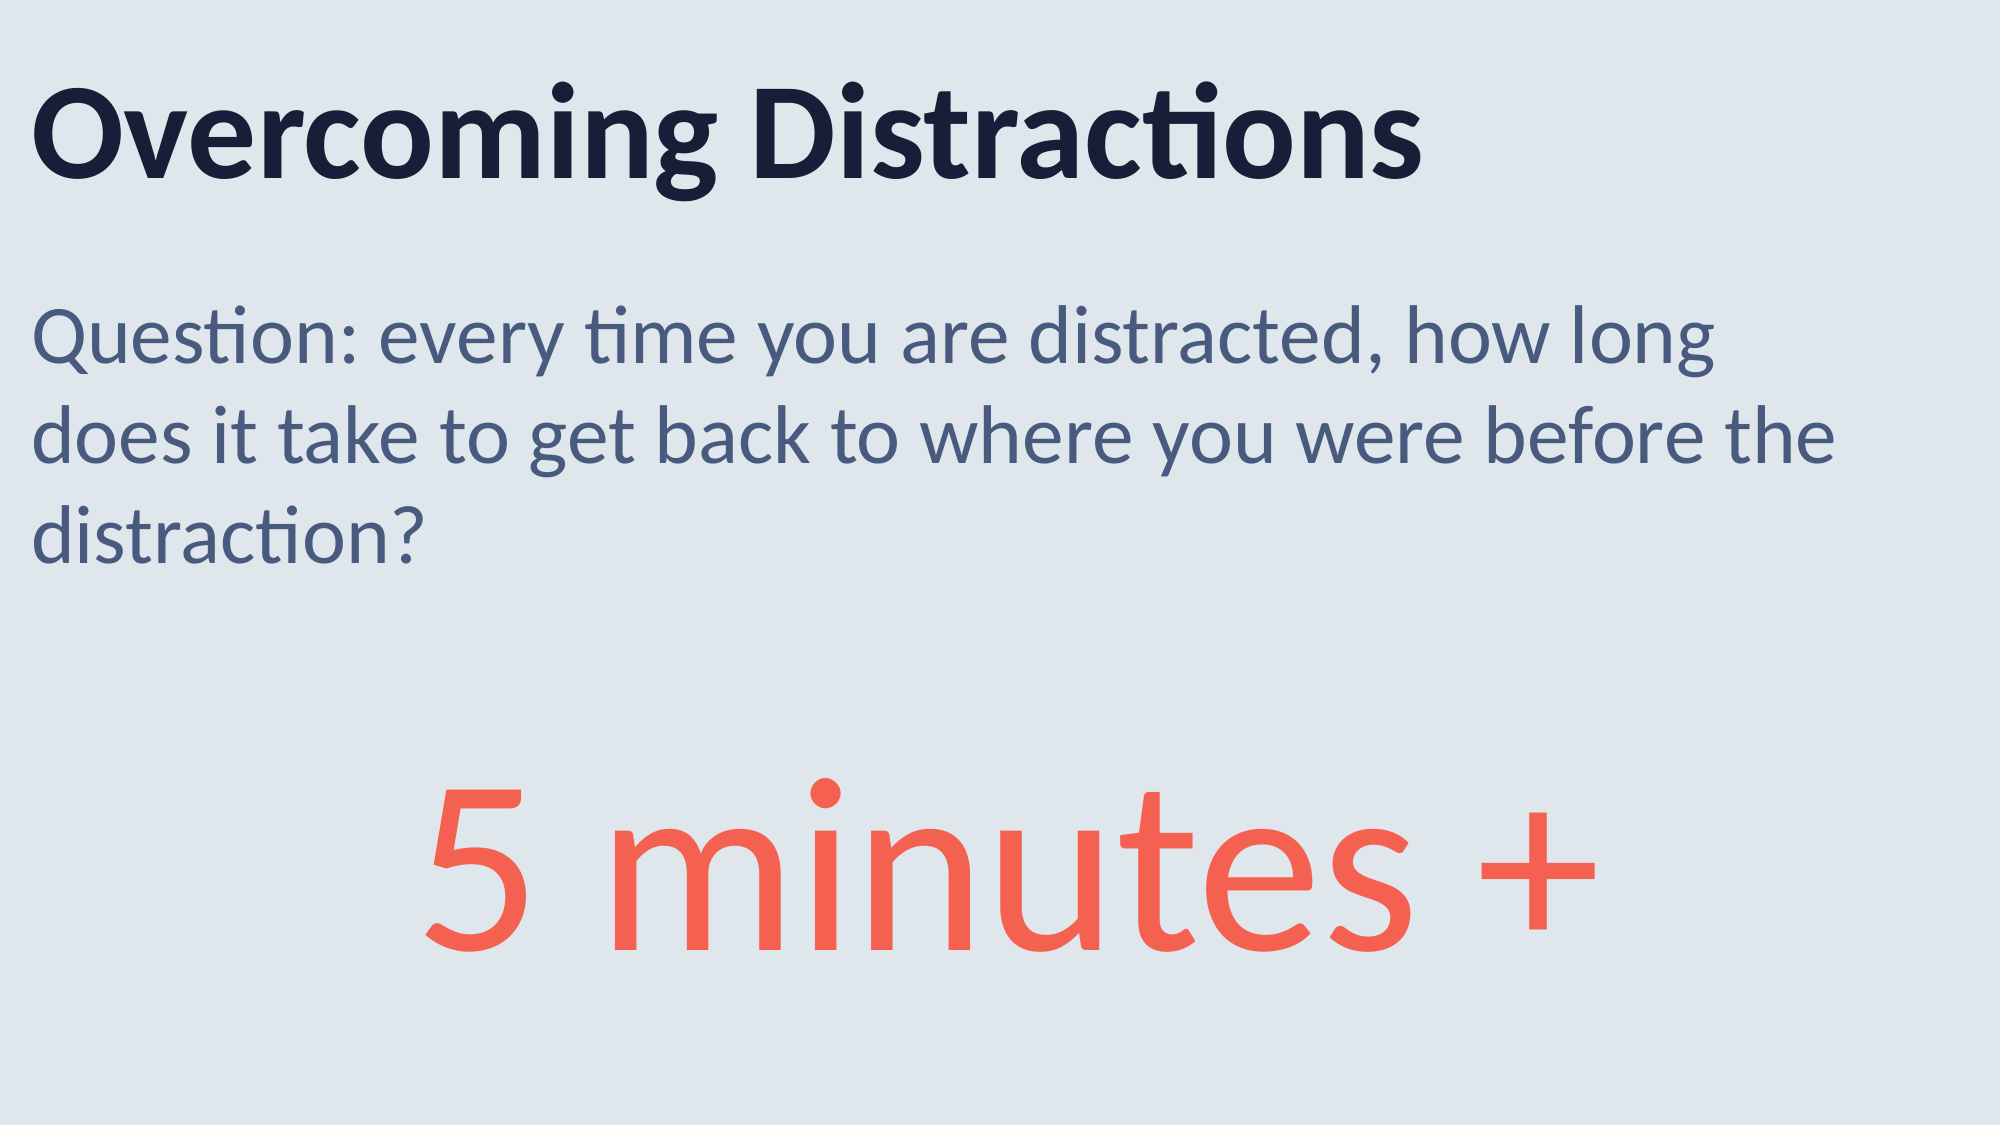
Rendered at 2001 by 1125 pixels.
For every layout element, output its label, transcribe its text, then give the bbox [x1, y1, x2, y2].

text_box 5 minutes + [16, 693, 2000, 1009]
text_box Overcoming Distractions [16, 33, 1975, 214]
text_box Question: every time you are distracted, how long does it take to get back to where you were before the distraction? [16, 272, 1888, 588]
